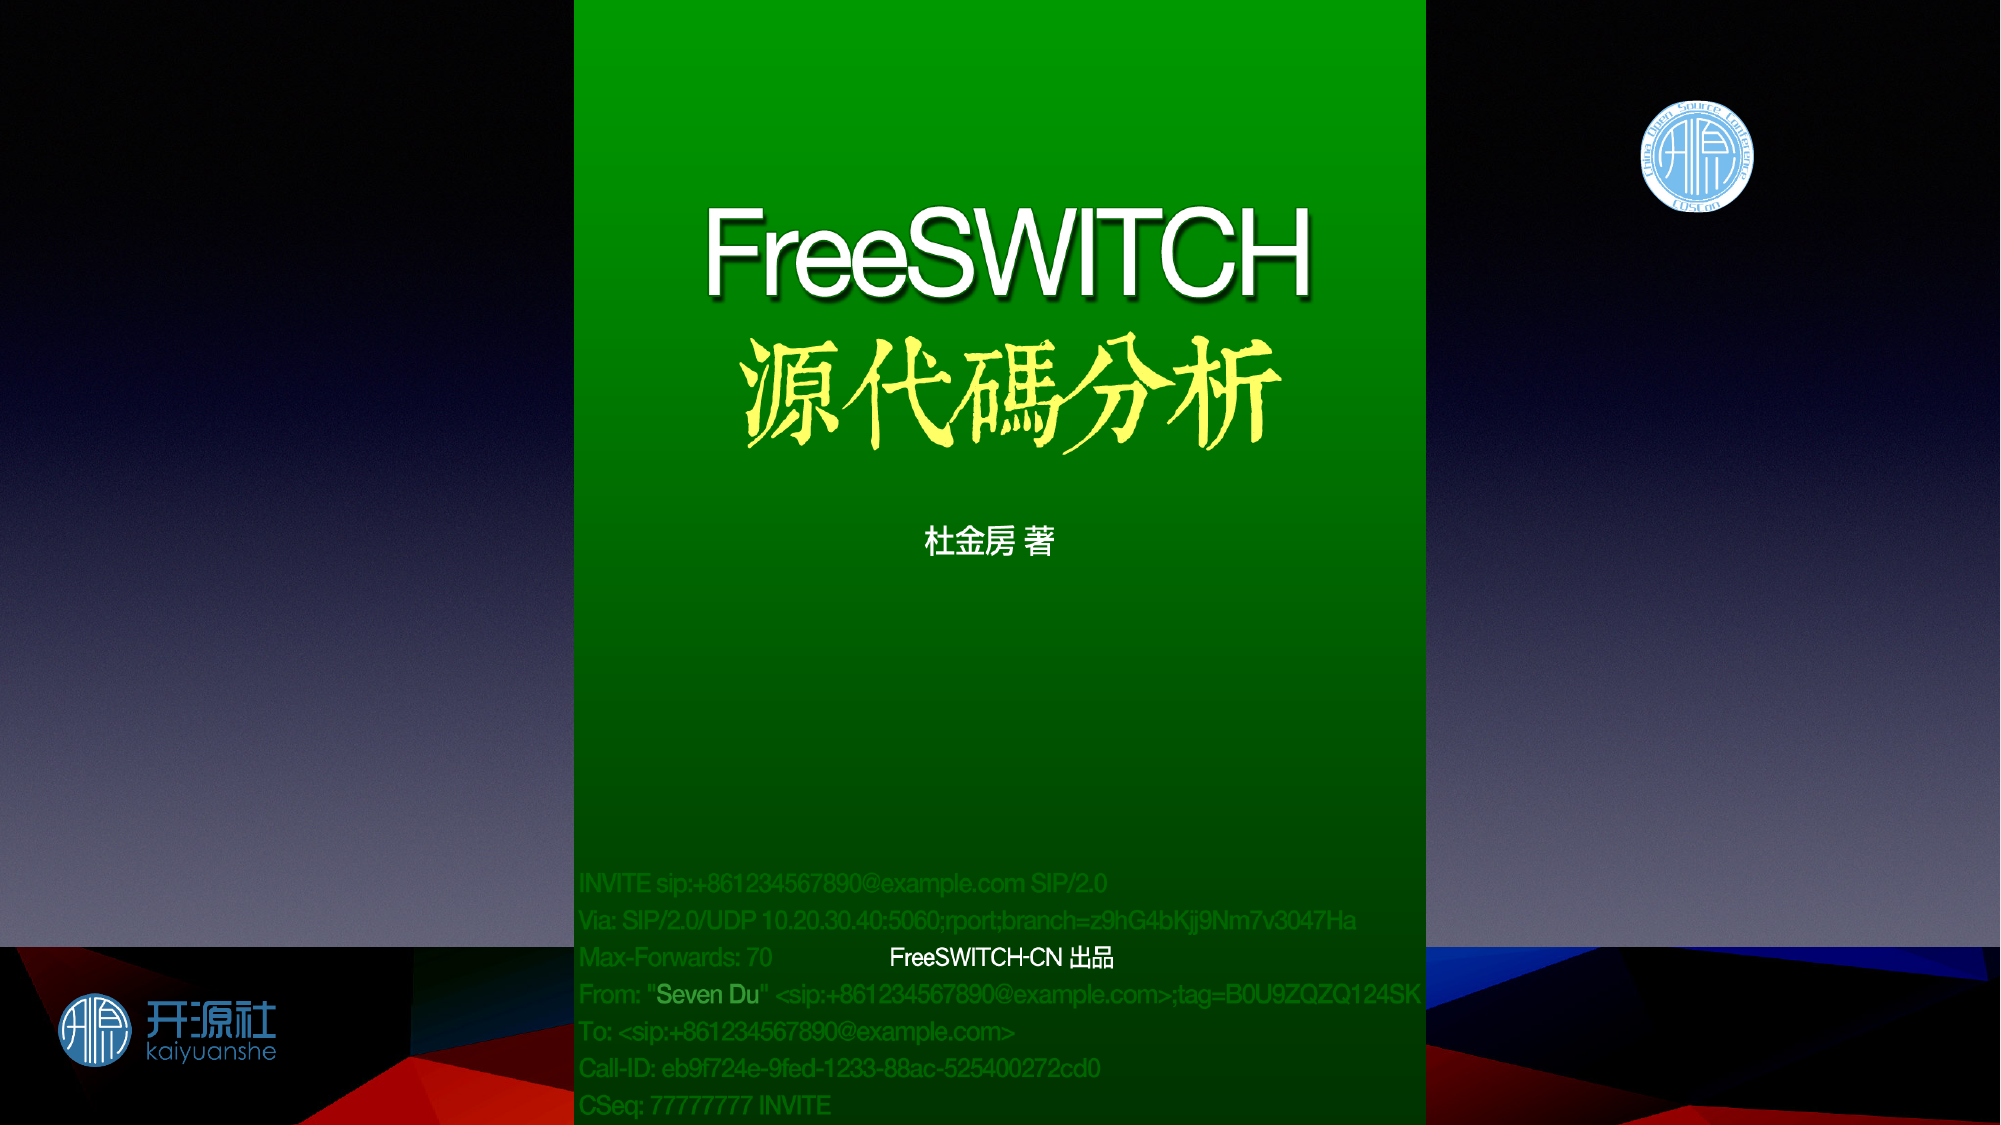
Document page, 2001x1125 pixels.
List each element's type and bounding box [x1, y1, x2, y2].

text_box [1426, 947, 2000, 1125]
picture [0, 0, 2001, 1125]
text_box [0, 947, 574, 1125]
